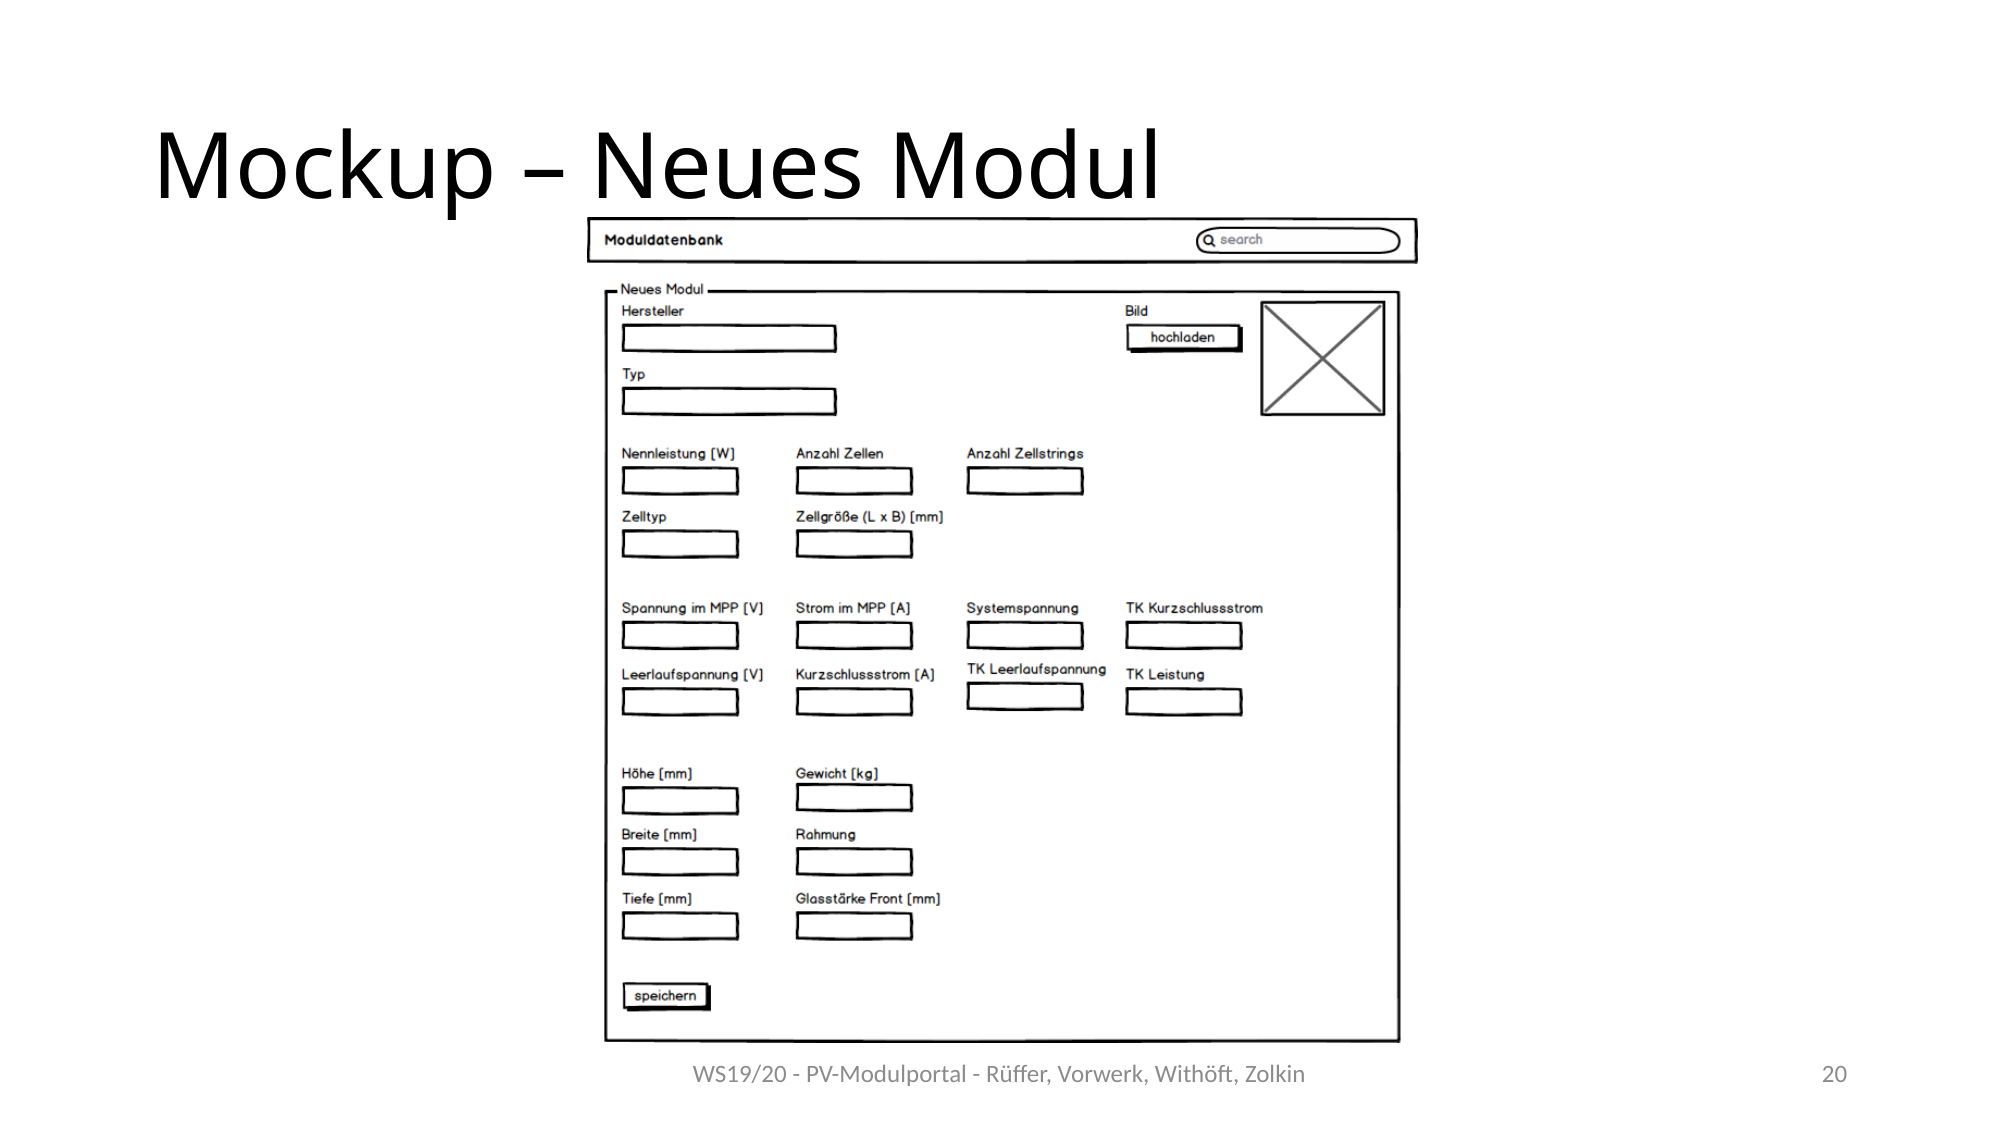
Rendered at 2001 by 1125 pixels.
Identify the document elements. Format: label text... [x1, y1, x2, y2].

title Mockup – Neues Modul [137, 59, 1863, 278]
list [587, 217, 1418, 1043]
slide_number 20 [1412, 1042, 1863, 1103]
footer WS19/20 - PV-Modulportal - Rüffer, Vorwerk, Withöft, Zolkin [662, 1043, 1338, 1103]
